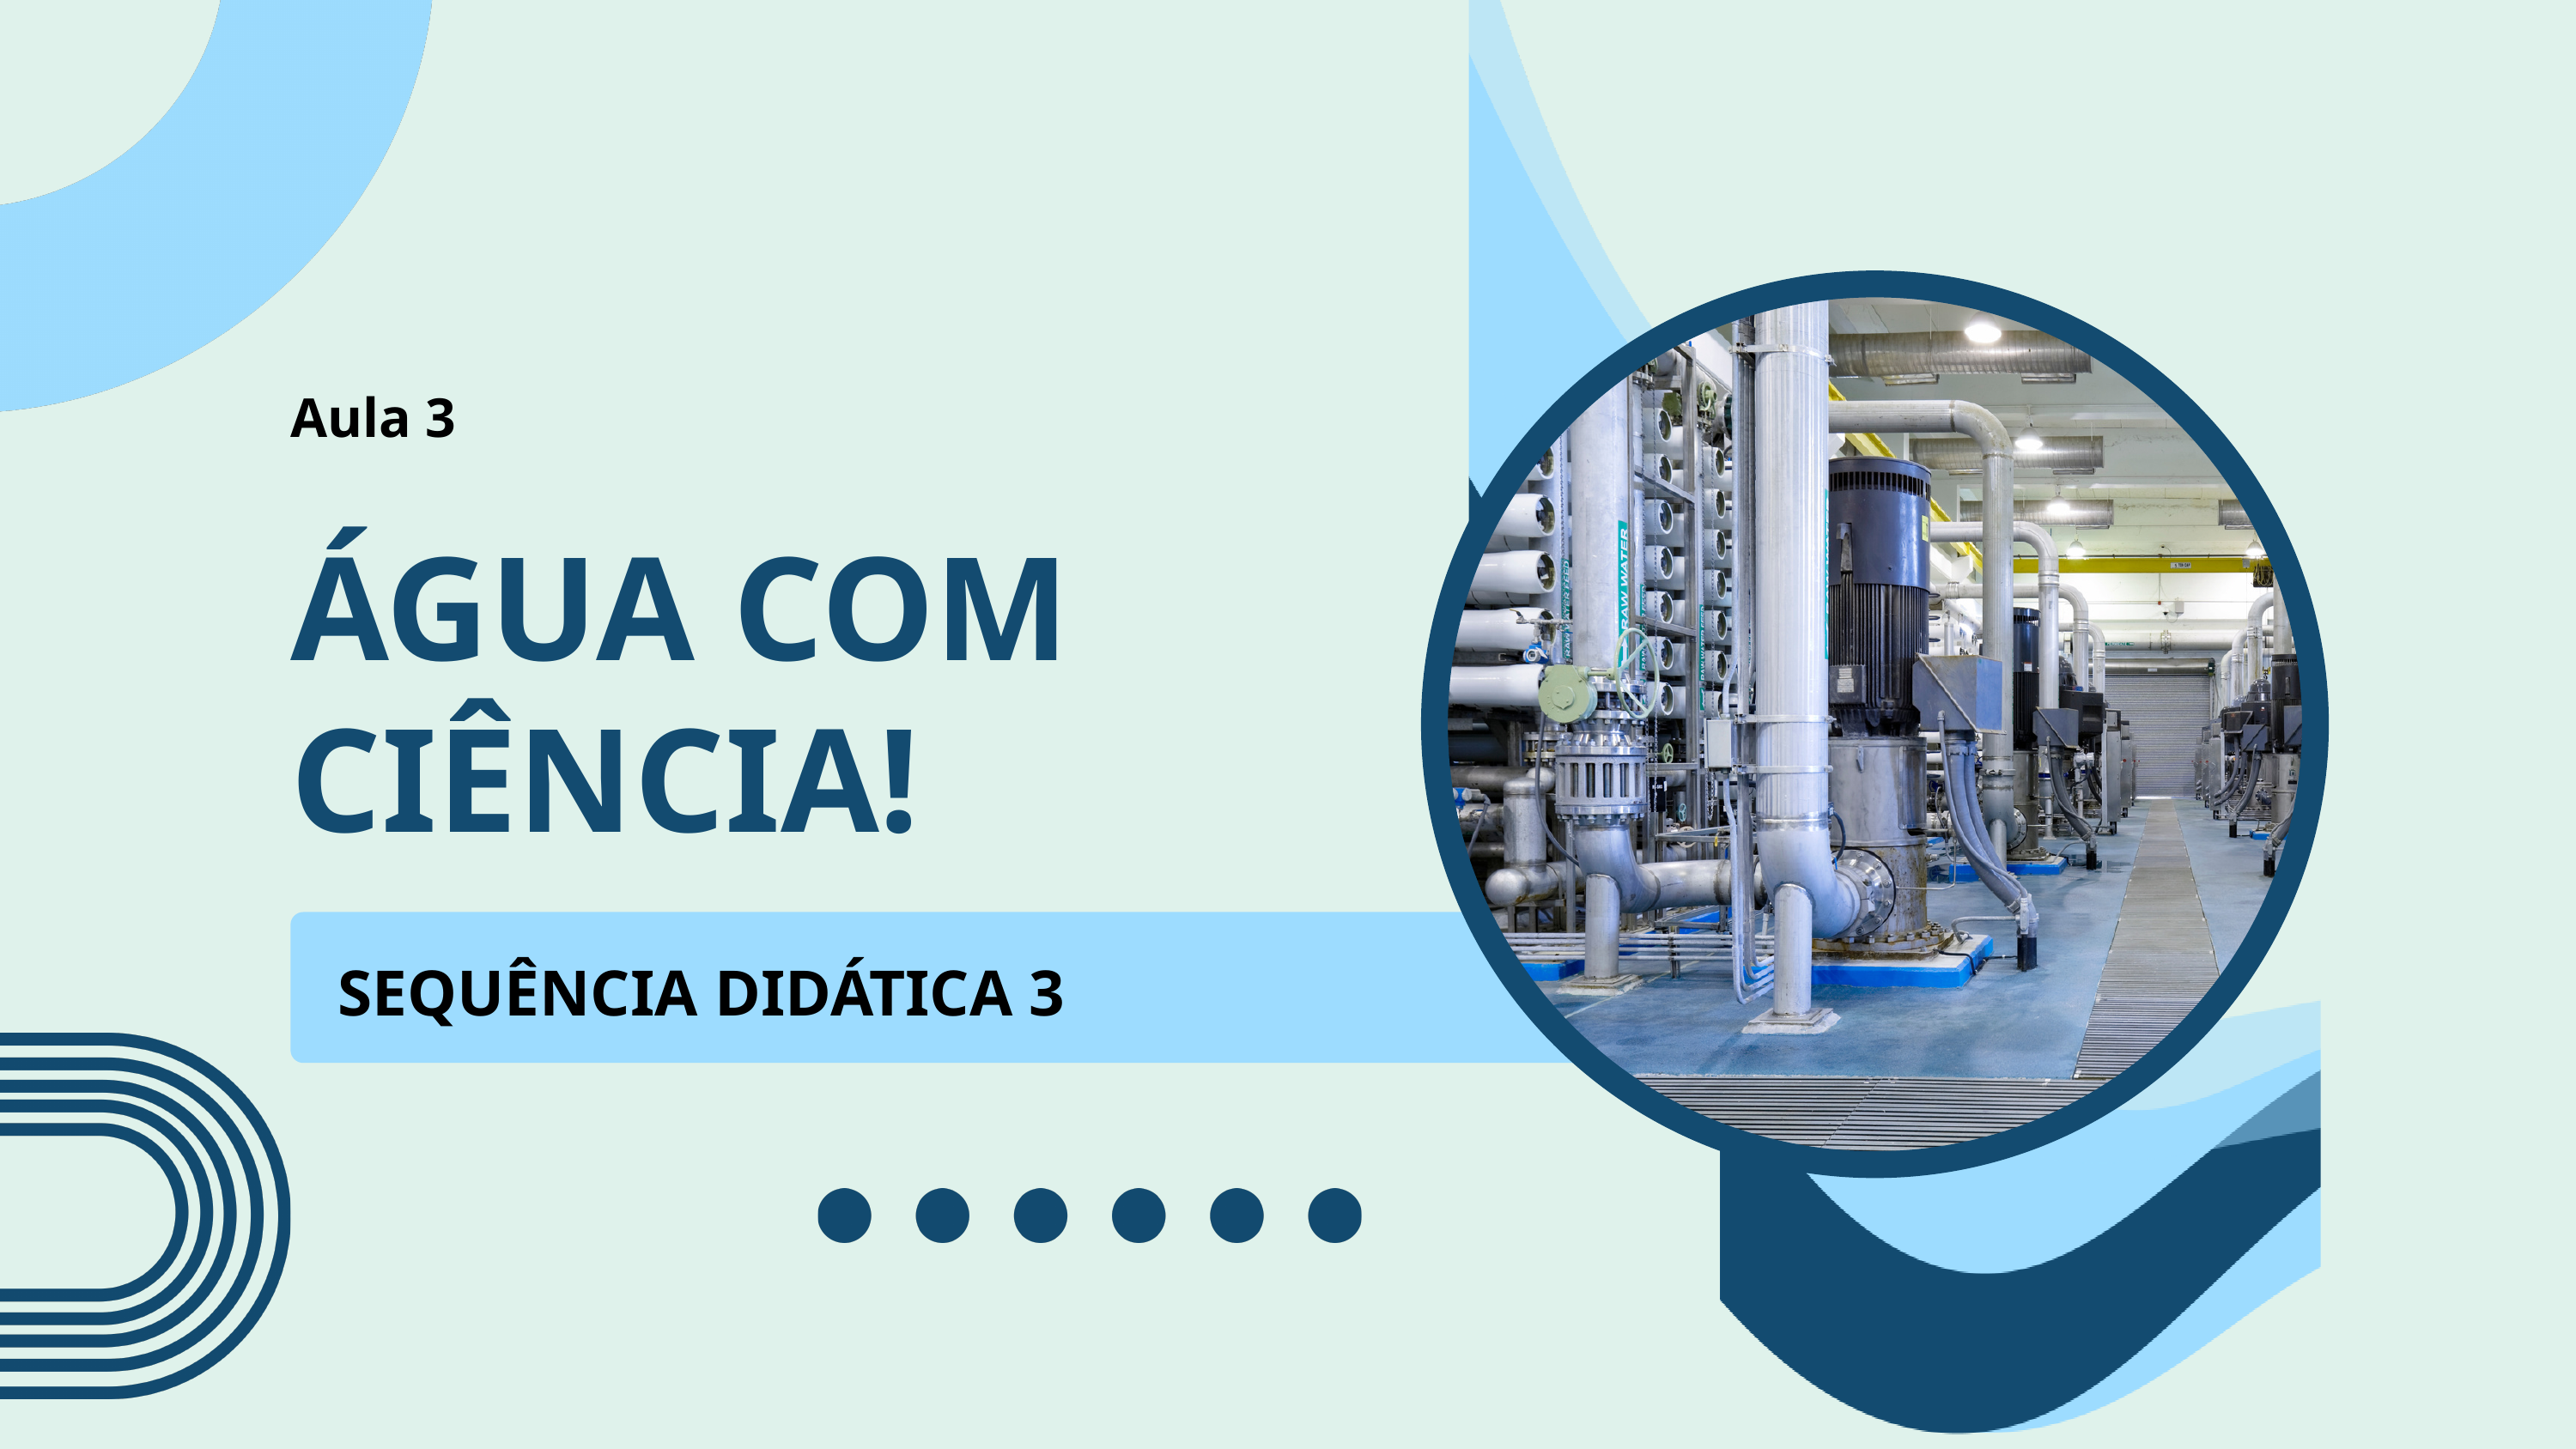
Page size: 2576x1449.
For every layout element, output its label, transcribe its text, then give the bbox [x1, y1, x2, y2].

text_box Aula 3 [290, 373, 759, 448]
text_box [817, 1188, 1362, 1243]
text_box [0, 0, 437, 414]
text_box [1720, 814, 2321, 1449]
text_box [0, 1033, 291, 1399]
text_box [290, 912, 1430, 1064]
text_box [1468, 0, 2094, 282]
text_box ÁGUA COM CIÊNCIA! [290, 517, 1134, 861]
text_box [1434, 283, 2316, 1165]
